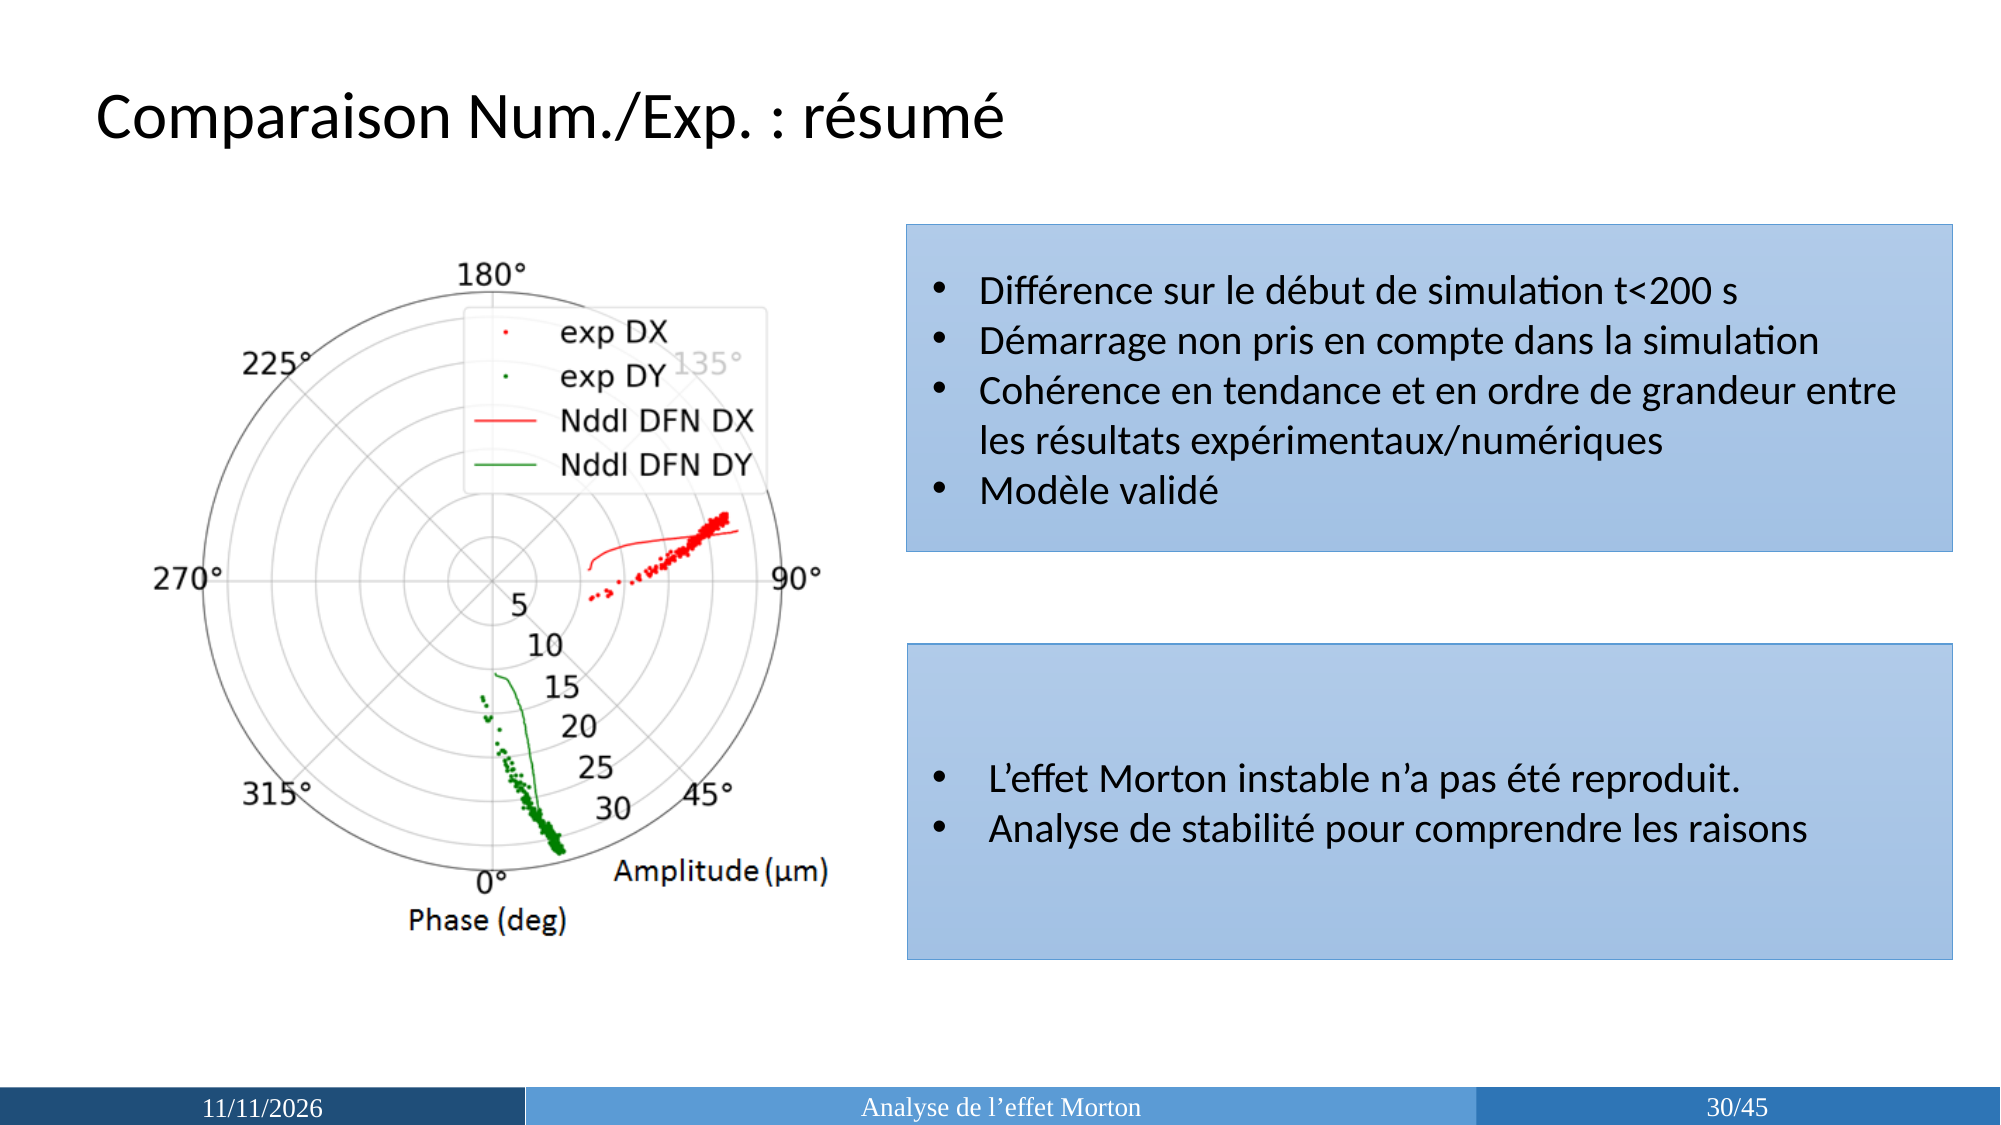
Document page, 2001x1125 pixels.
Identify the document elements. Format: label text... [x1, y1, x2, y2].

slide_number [0, 1087, 525, 1125]
picture [145, 248, 851, 960]
slide_number 30/45 [1477, 1087, 2000, 1125]
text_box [907, 643, 1953, 960]
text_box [906, 224, 1953, 552]
text_box Comparaison Num./Exp. : résumé [81, 64, 1350, 159]
footer Analyse de l’effet Morton [526, 1087, 1477, 1125]
